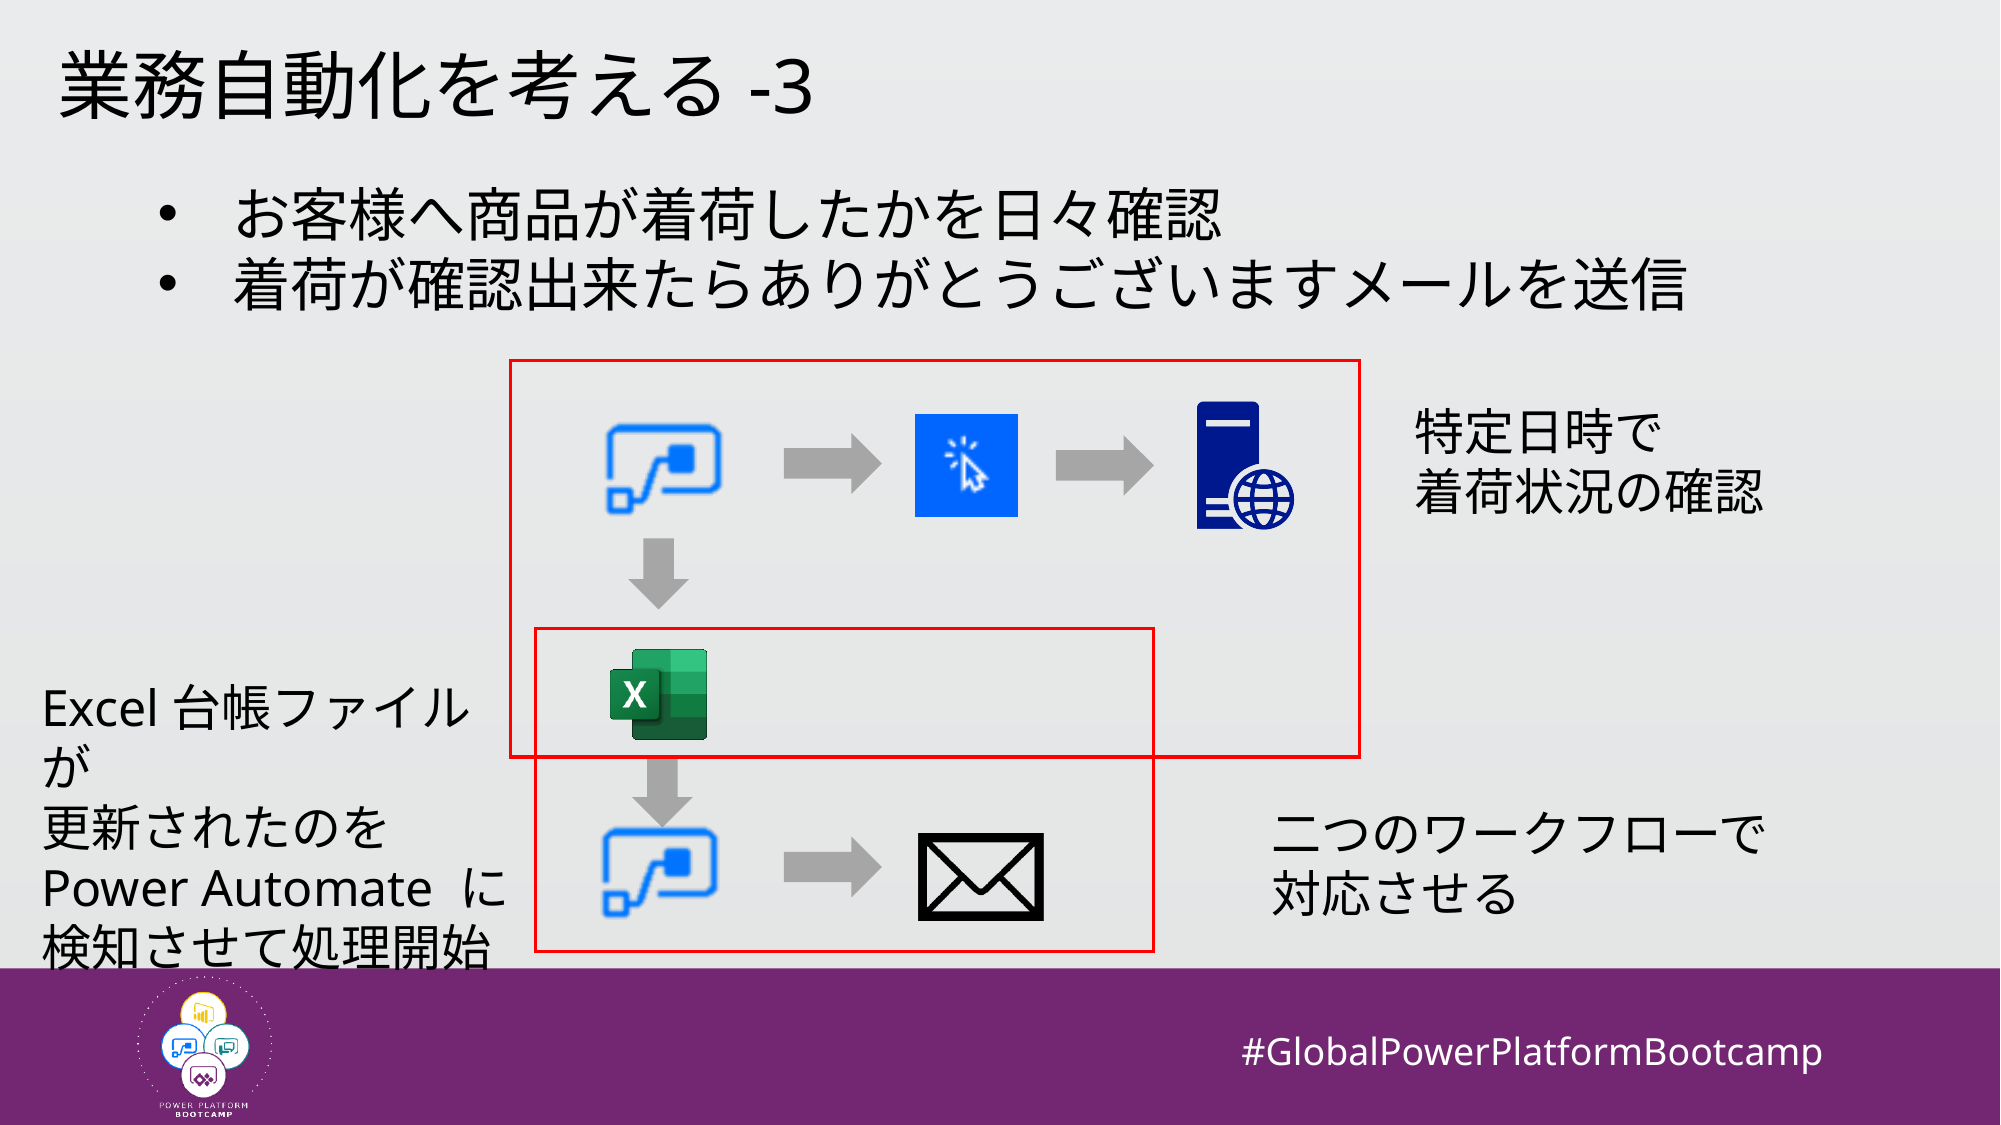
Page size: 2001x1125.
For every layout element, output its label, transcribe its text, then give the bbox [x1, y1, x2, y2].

text_box お客様へ商品が着荷したかを日々確認 着荷が確認出来たらありがとうございますメールを送信 [142, 170, 1858, 325]
text_box 特定日時で 着荷状況の確認 [1399, 393, 1815, 528]
text_box 業務自動化を考える-3 [43, 31, 1557, 136]
text_box 二つのワークフローで 対応させる [1310, 794, 1958, 930]
picture [137, 985, 272, 1117]
text_box [534, 627, 577, 952]
text_box Excel台帳ファイルが 更新されたのを Power Automate に 検知させて処理開始 [26, 669, 527, 985]
text_box [510, 360, 1360, 758]
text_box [577, 388, 1310, 952]
